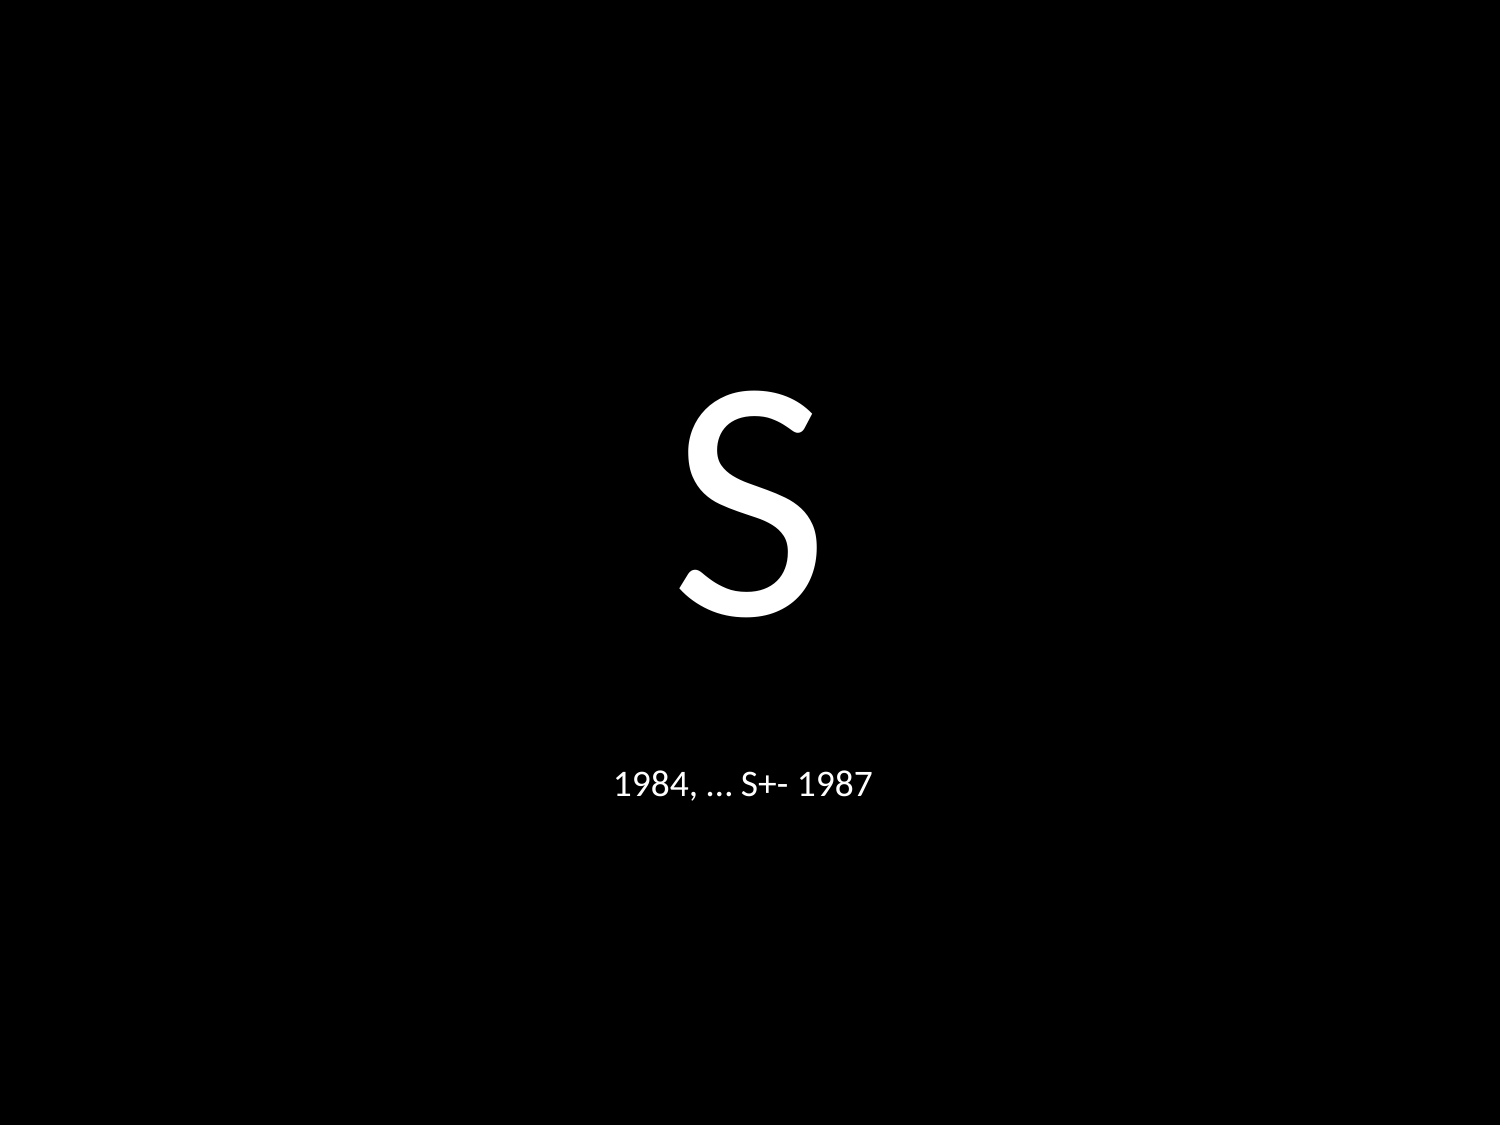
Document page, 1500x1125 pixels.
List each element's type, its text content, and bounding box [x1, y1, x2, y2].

list S [75, 262, 1425, 1005]
text_box 1984, … S+- 1987 [598, 751, 889, 812]
